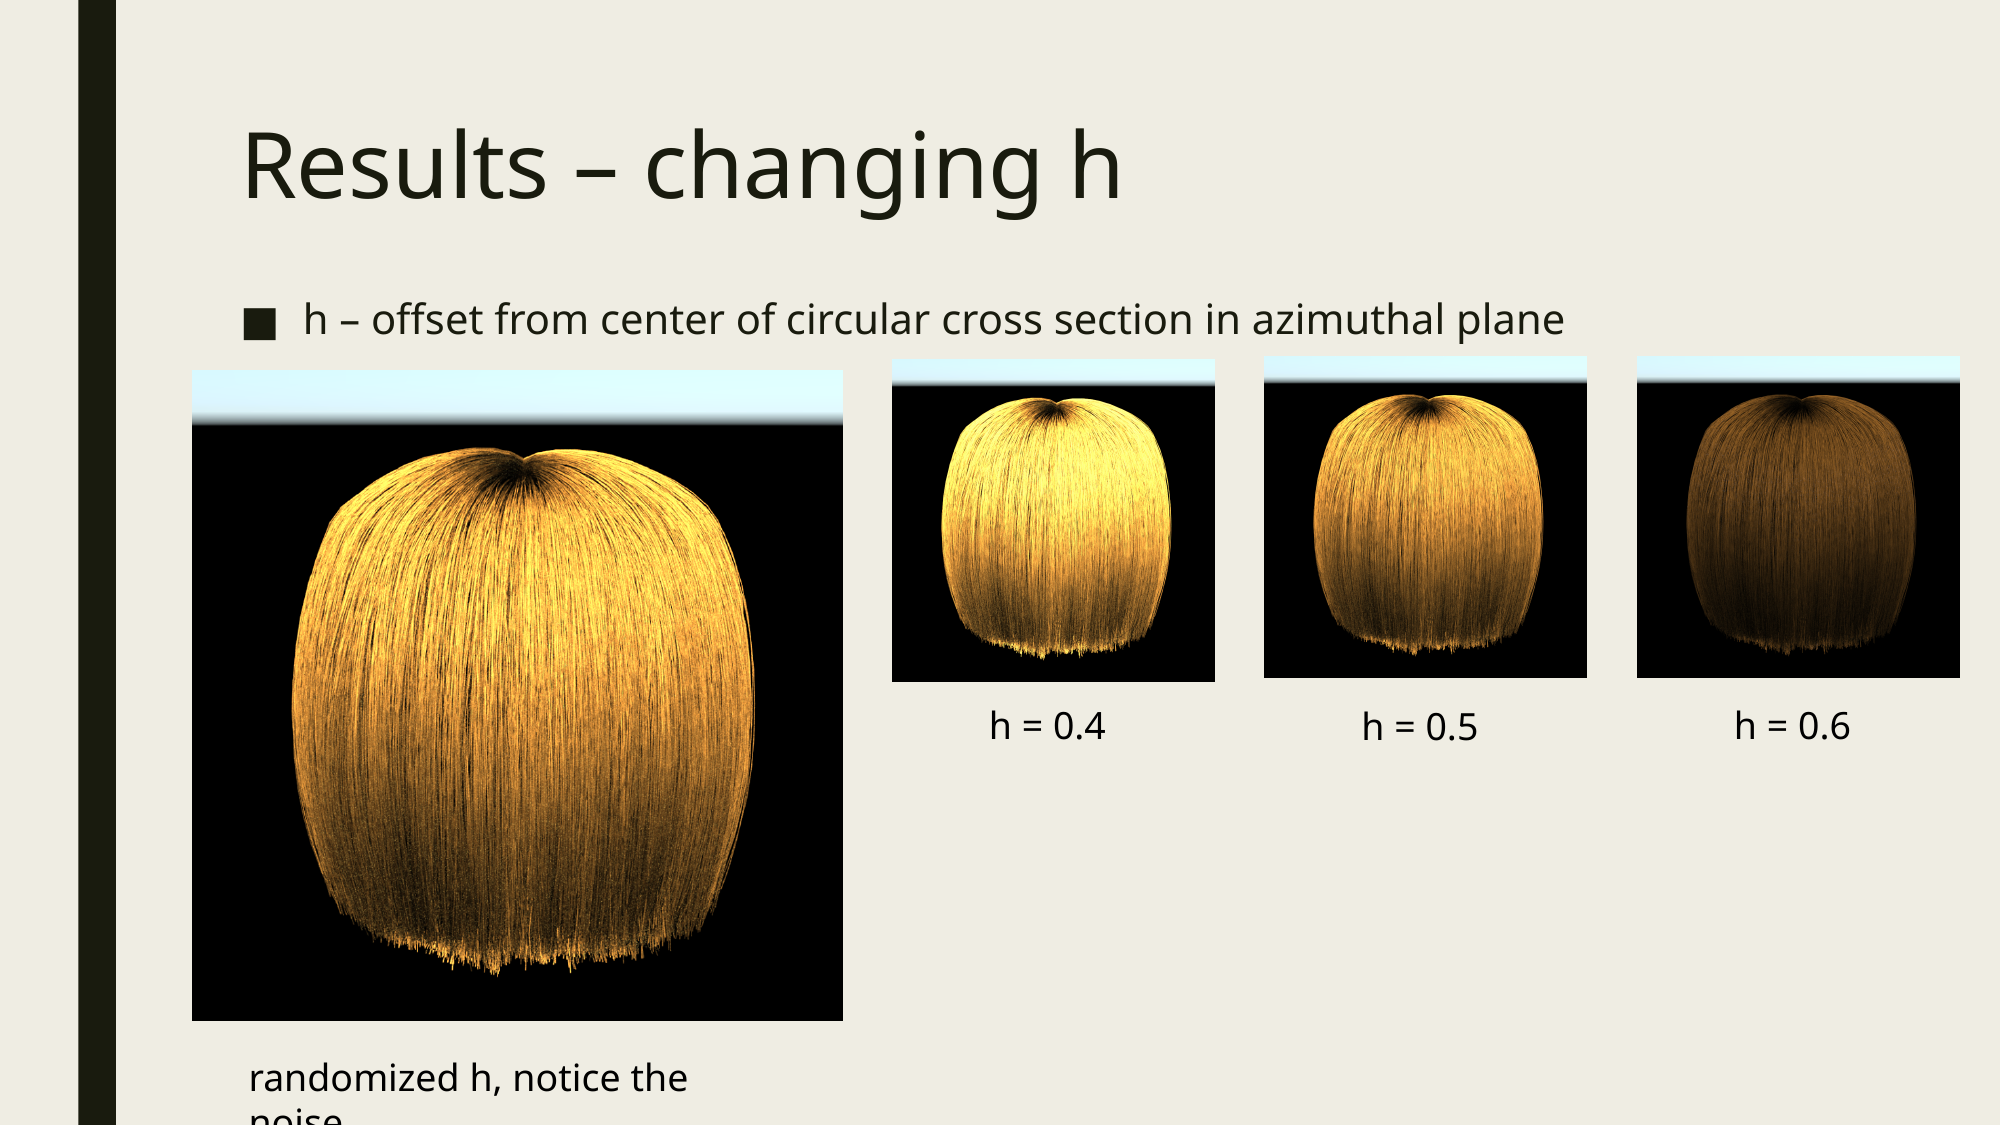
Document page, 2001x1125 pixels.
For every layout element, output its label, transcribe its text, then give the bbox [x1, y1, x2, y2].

picture [1637, 356, 1960, 679]
picture [1264, 356, 1587, 679]
text_box randomized h, notice the noise [233, 1046, 769, 1125]
list h – offset from center of circular cross section in azimuthal plane [225, 289, 1800, 357]
title Results – changing h [225, 112, 1800, 289]
picture [892, 359, 1215, 682]
text_box h = 0.4 [974, 694, 1133, 755]
picture [192, 370, 843, 1021]
text_box h = 0.6 [1719, 694, 1878, 755]
text_box h = 0.5 [1346, 695, 1505, 756]
